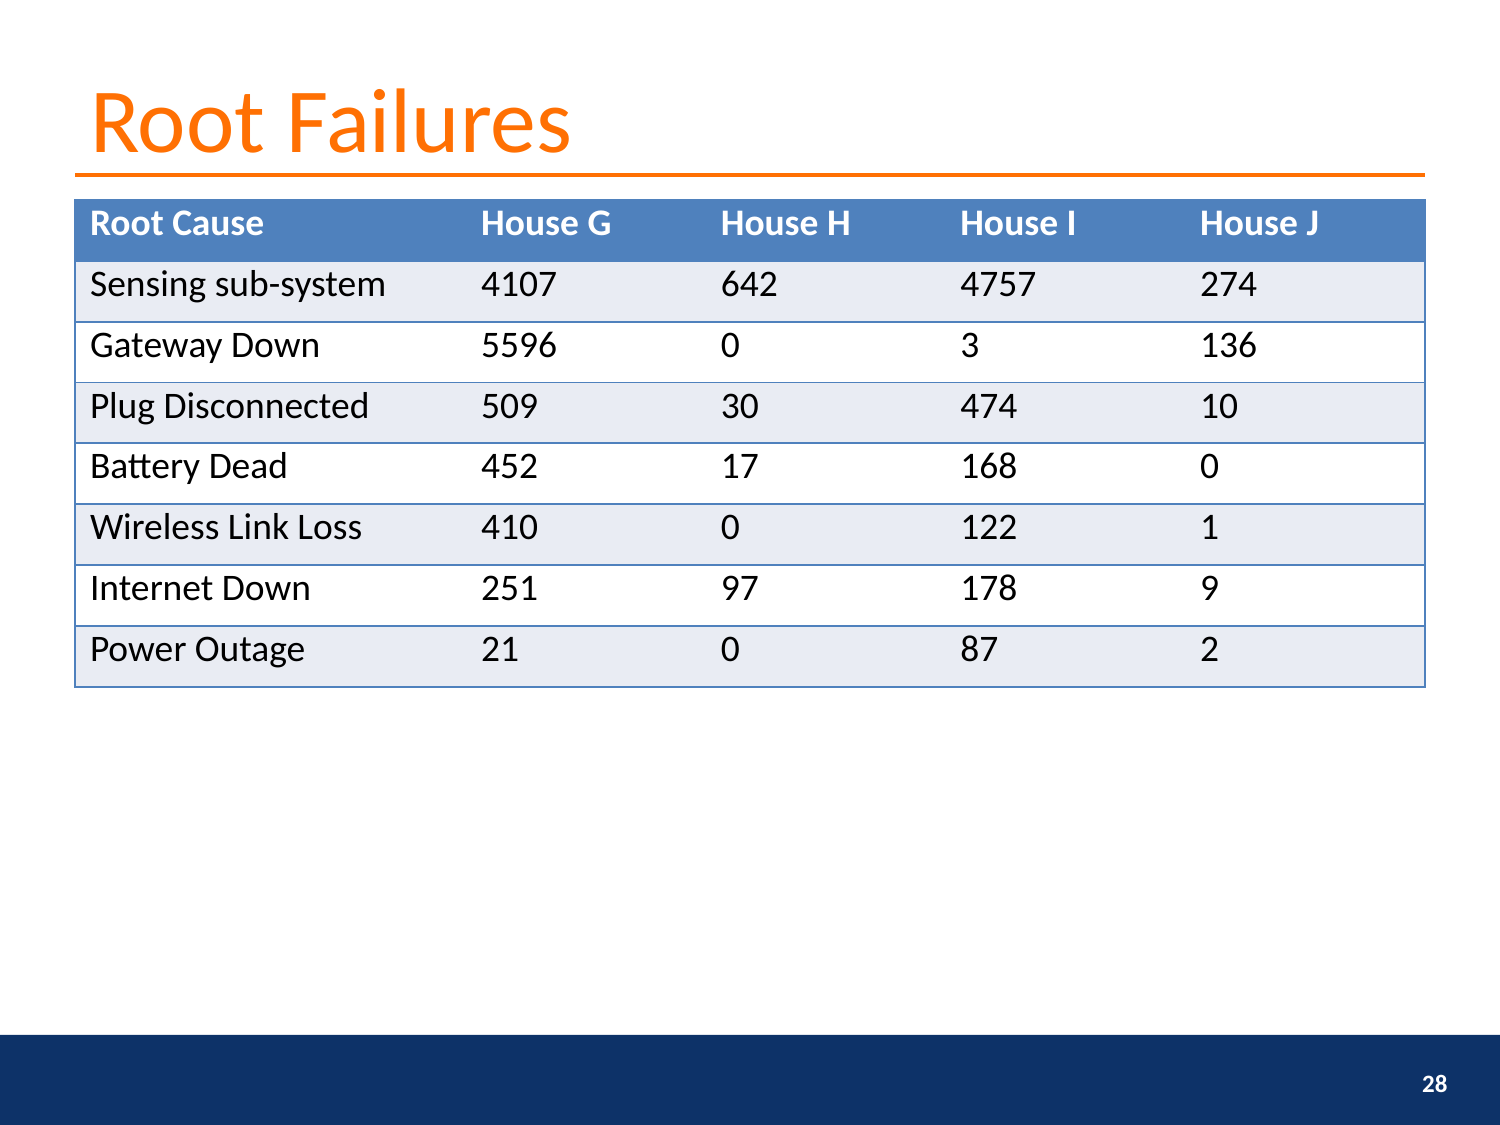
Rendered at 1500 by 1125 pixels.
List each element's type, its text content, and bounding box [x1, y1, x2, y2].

table_cell Sensing sub-system [76, 262, 466, 321]
table_cell 509 [466, 383, 706, 442]
table_cell 1 [1185, 505, 1424, 564]
table_cell 642 [706, 262, 945, 321]
table_cell Internet Down [76, 566, 466, 625]
table_cell 21 [466, 627, 706, 686]
table_cell 251 [466, 566, 706, 625]
table_cell 4107 [466, 262, 706, 321]
table_cell 168 [945, 444, 1185, 503]
table_cell Plug Disconnected [76, 383, 466, 442]
table_cell 178 [945, 566, 1185, 625]
table_cell 0 [706, 627, 945, 686]
table_header Root Cause [76, 201, 466, 260]
table_header House I [945, 201, 1185, 260]
table_cell 452 [466, 444, 706, 503]
table_cell 136 [1185, 323, 1424, 382]
table_cell 0 [706, 505, 945, 564]
table_header House H [706, 201, 945, 260]
table_cell Wireless Link Loss [76, 505, 466, 564]
table_cell 410 [466, 505, 706, 564]
table_cell Power Outage [76, 627, 466, 686]
table_header House G [466, 201, 706, 260]
table_cell 87 [945, 627, 1185, 686]
table_cell 122 [945, 505, 1185, 564]
table_header House J [1185, 201, 1424, 260]
slide_number 28 [1112, 1052, 1463, 1113]
table_cell 5596 [466, 323, 706, 382]
table_cell 0 [706, 323, 945, 382]
table_cell 4757 [945, 262, 1185, 321]
table_cell Battery Dead [76, 444, 466, 503]
table_cell 9 [1185, 566, 1424, 625]
table_cell 10 [1185, 383, 1424, 442]
table_cell 0 [1185, 444, 1424, 503]
table_cell 3 [945, 323, 1185, 382]
table_cell 2 [1185, 627, 1424, 686]
table_cell 17 [706, 444, 945, 503]
table_cell 30 [706, 383, 945, 442]
table_cell Gateway Down [76, 323, 466, 382]
table_cell 274 [1185, 262, 1424, 321]
table_cell 474 [945, 383, 1185, 442]
table_cell 97 [706, 566, 945, 625]
title Root Failures [75, 45, 1425, 188]
